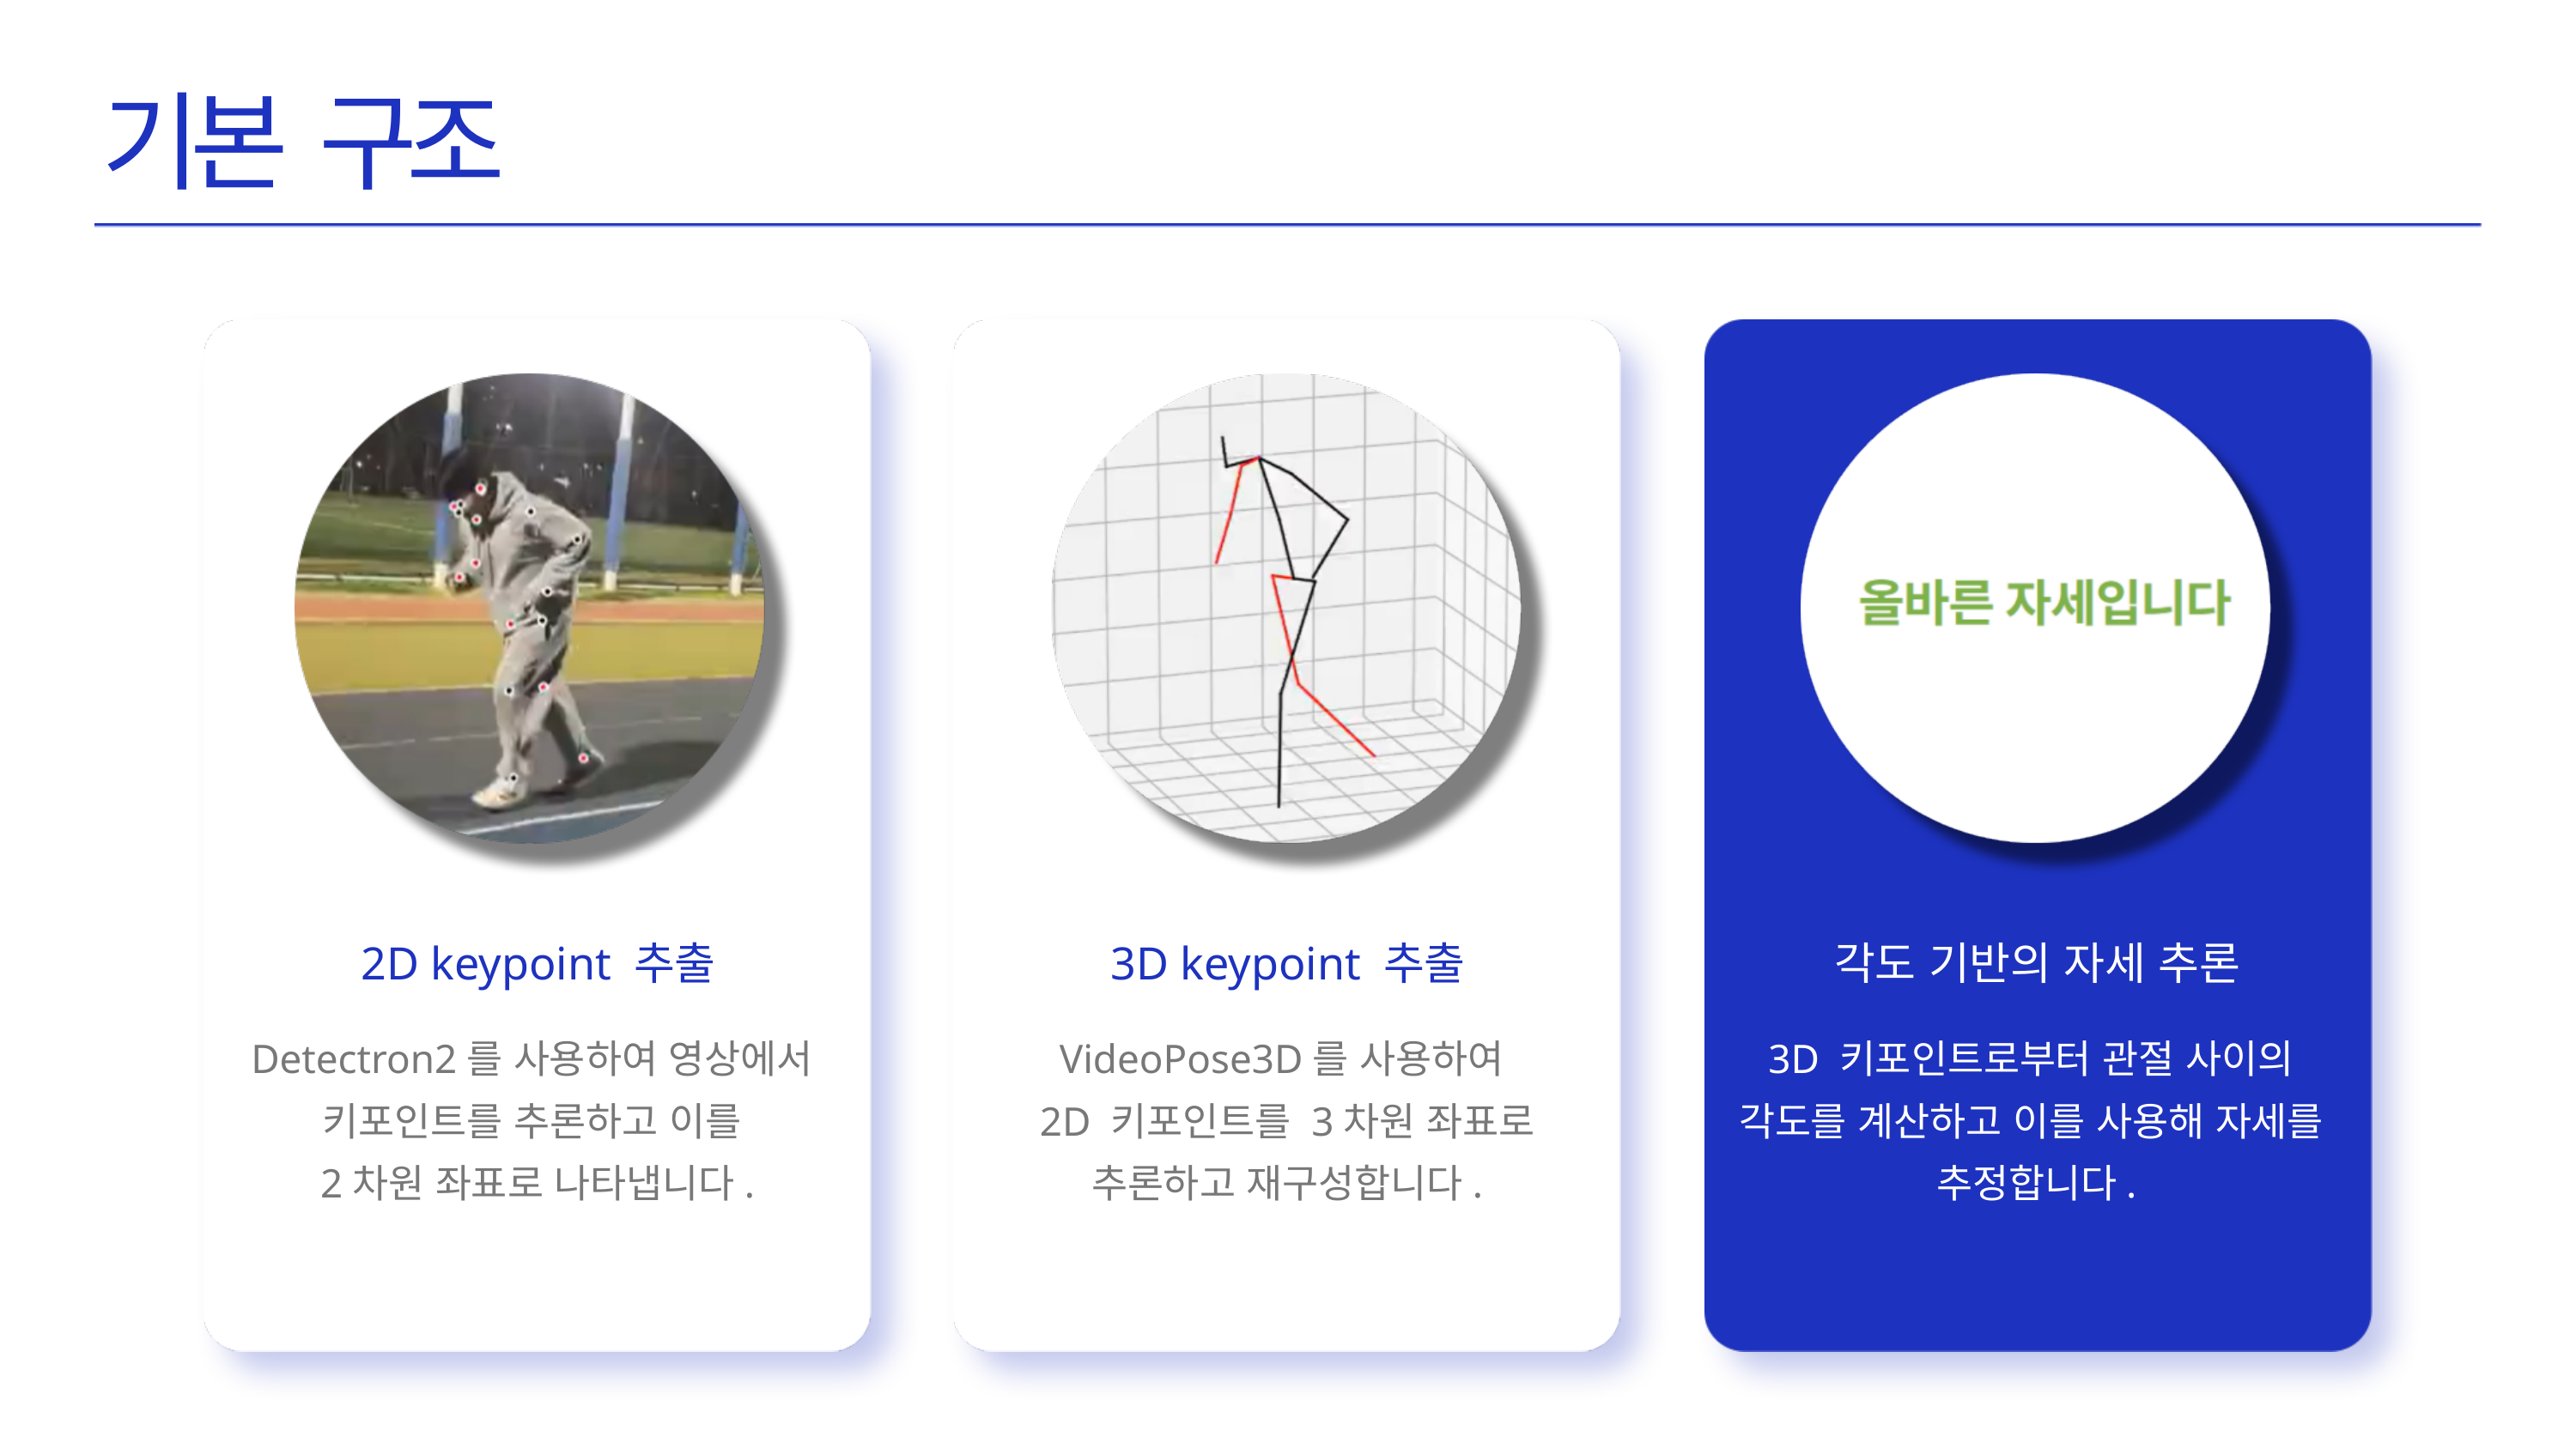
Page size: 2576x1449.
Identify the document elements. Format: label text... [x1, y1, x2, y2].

text_box 기본 구조 [101, 68, 2505, 219]
picture [204, 319, 872, 1353]
picture [1704, 319, 2372, 1353]
picture [94, 223, 2482, 227]
picture [953, 319, 1621, 1353]
